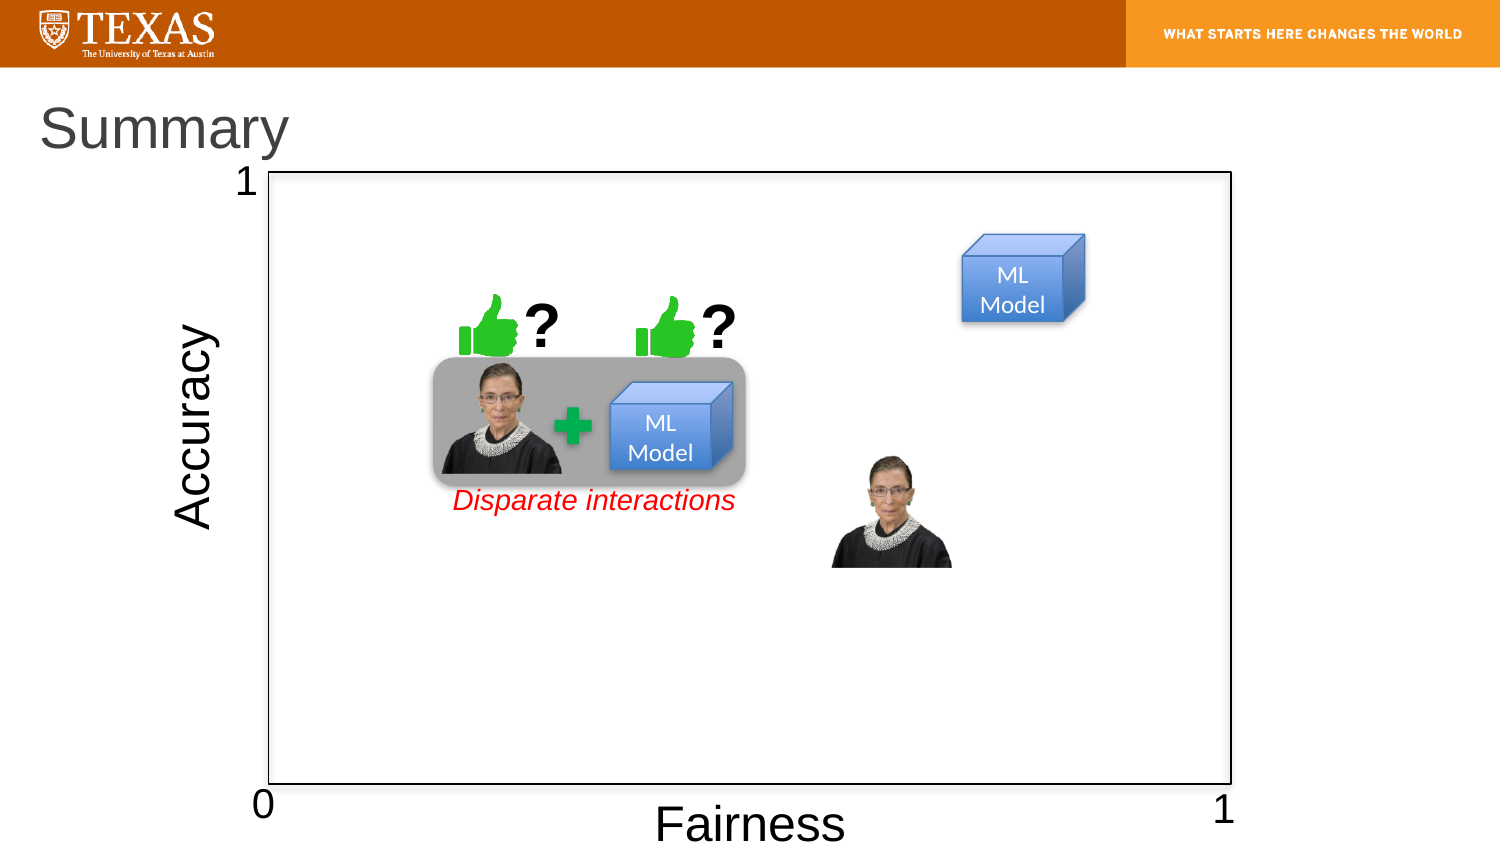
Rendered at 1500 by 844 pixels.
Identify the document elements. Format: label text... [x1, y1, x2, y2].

text_box 1 [220, 145, 296, 211]
text_box 1 [1197, 774, 1274, 840]
picture [0, 0, 1500, 844]
picture [803, 450, 976, 568]
text_box Accuracy [151, 226, 227, 545]
title Summary [24, 84, 1375, 167]
text_box [268, 171, 1232, 785]
text_box ML Model [961, 233, 1086, 322]
text_box 0 [237, 769, 313, 835]
text_box Fairness [639, 783, 865, 844]
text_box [413, 357, 746, 487]
text_box Disparate interactions [437, 473, 798, 524]
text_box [627, 278, 762, 370]
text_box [450, 277, 585, 369]
